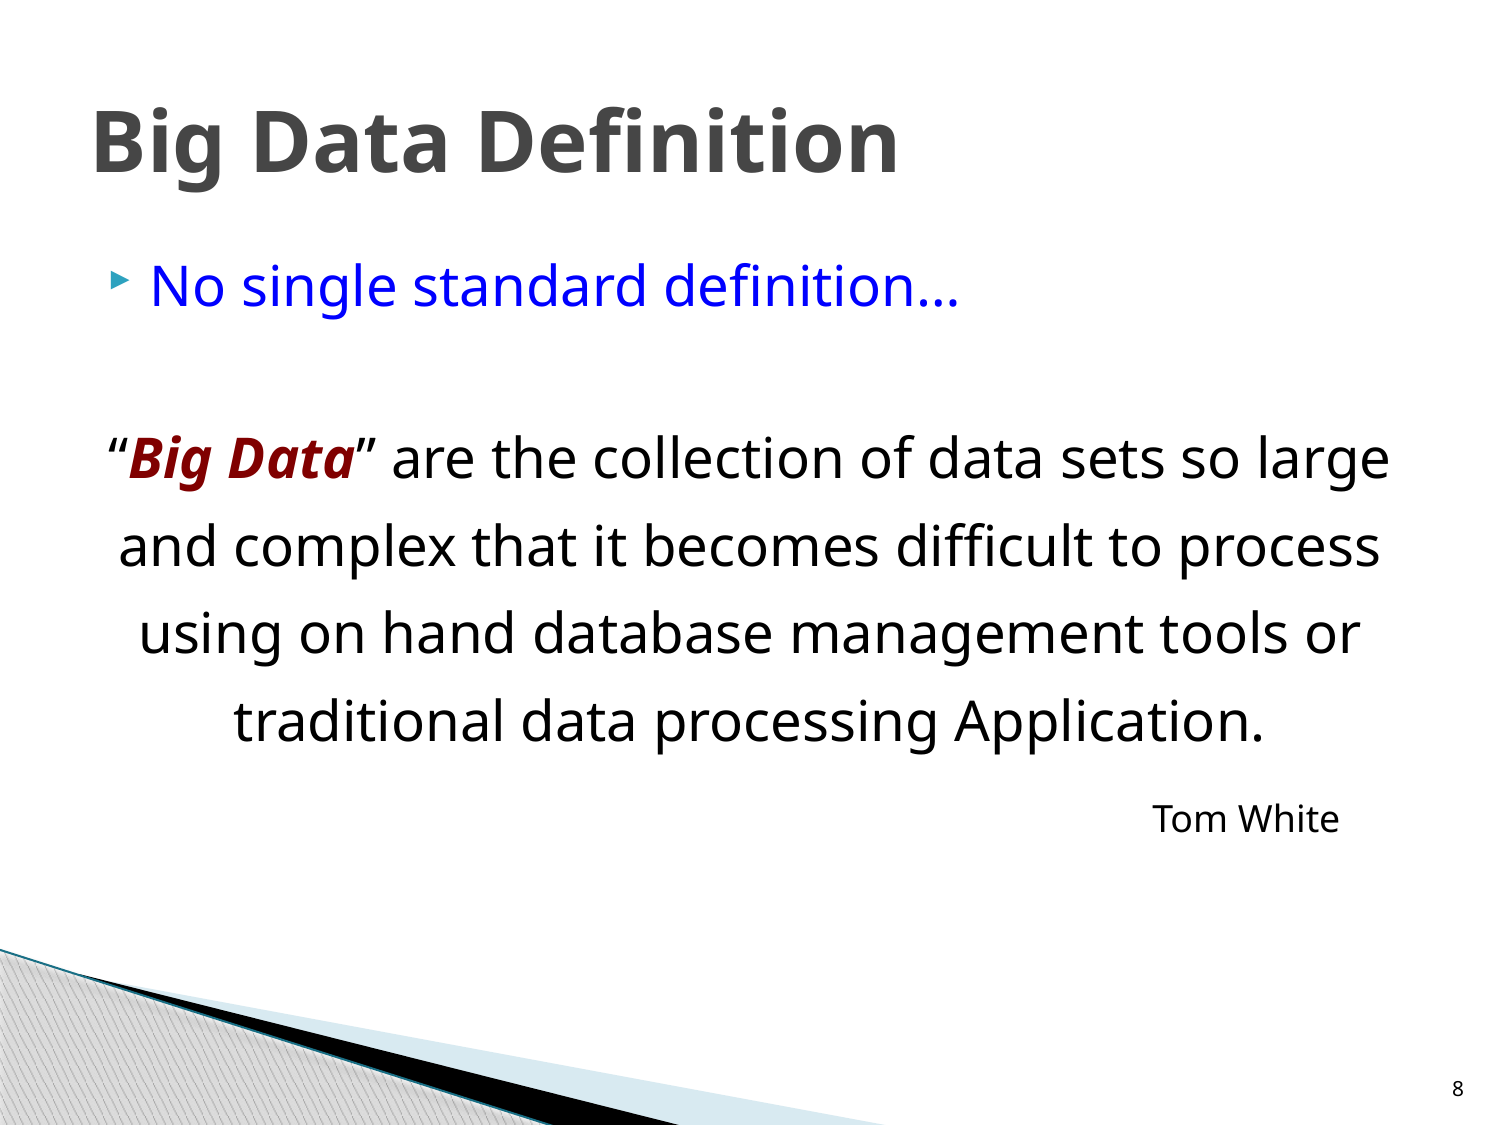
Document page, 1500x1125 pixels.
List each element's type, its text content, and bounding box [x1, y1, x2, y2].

list No single standard definition… “Big Data” are the collection of data sets so large and complex that it becomes difficult to process using on hand database management tools or traditional data processing Application. [75, 243, 1425, 825]
slide_number 8 [1418, 1051, 1479, 1112]
text_box Tom White [1137, 787, 1413, 848]
title Big Data Definition [75, 45, 1425, 233]
